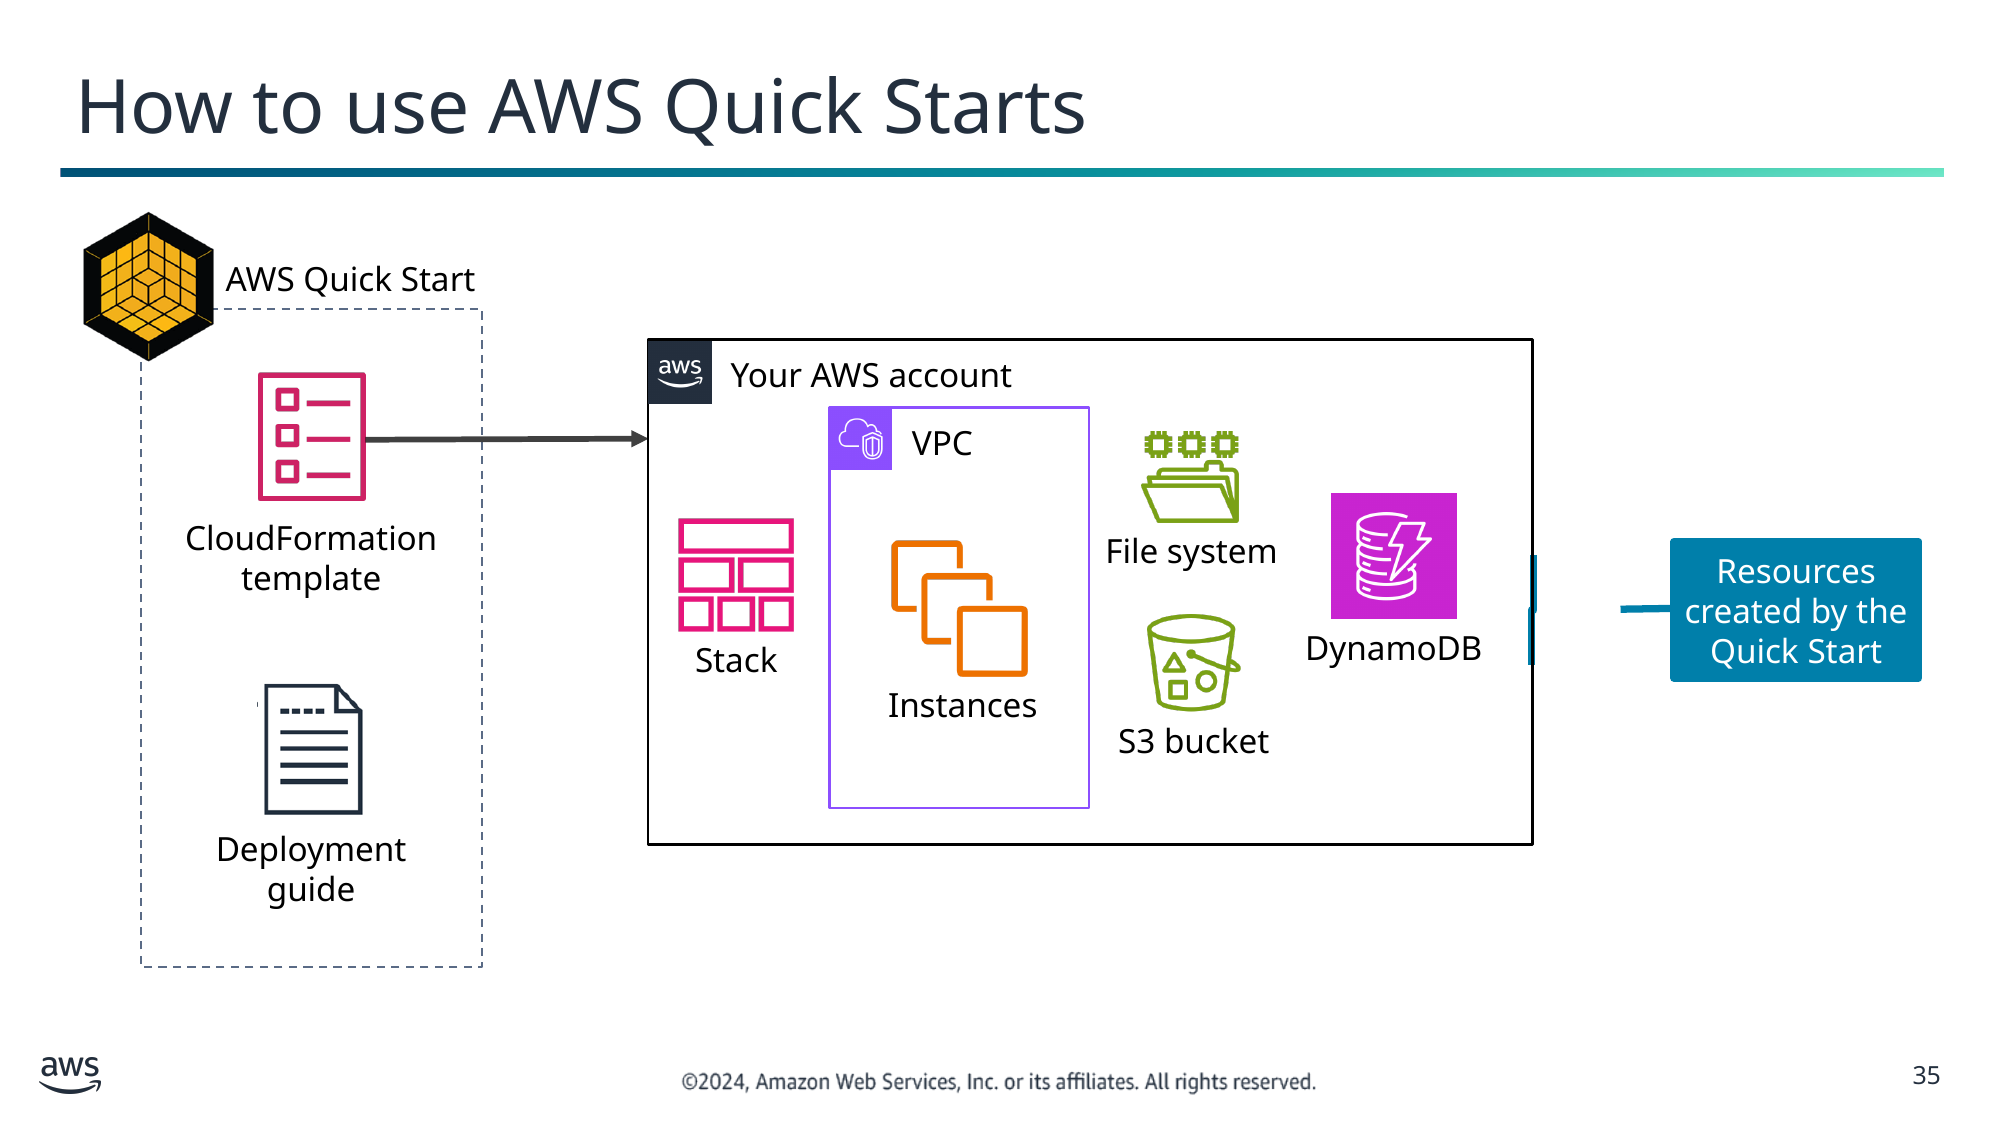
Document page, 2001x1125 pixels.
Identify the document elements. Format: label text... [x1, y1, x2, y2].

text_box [76, 197, 1919, 968]
picture [681, 168, 1944, 177]
picture [621, 1061, 1378, 1105]
picture [39, 1057, 101, 1094]
title How to use AWS Quick Starts [60, 49, 1941, 170]
slide_number ‹#› [1861, 1057, 1941, 1095]
